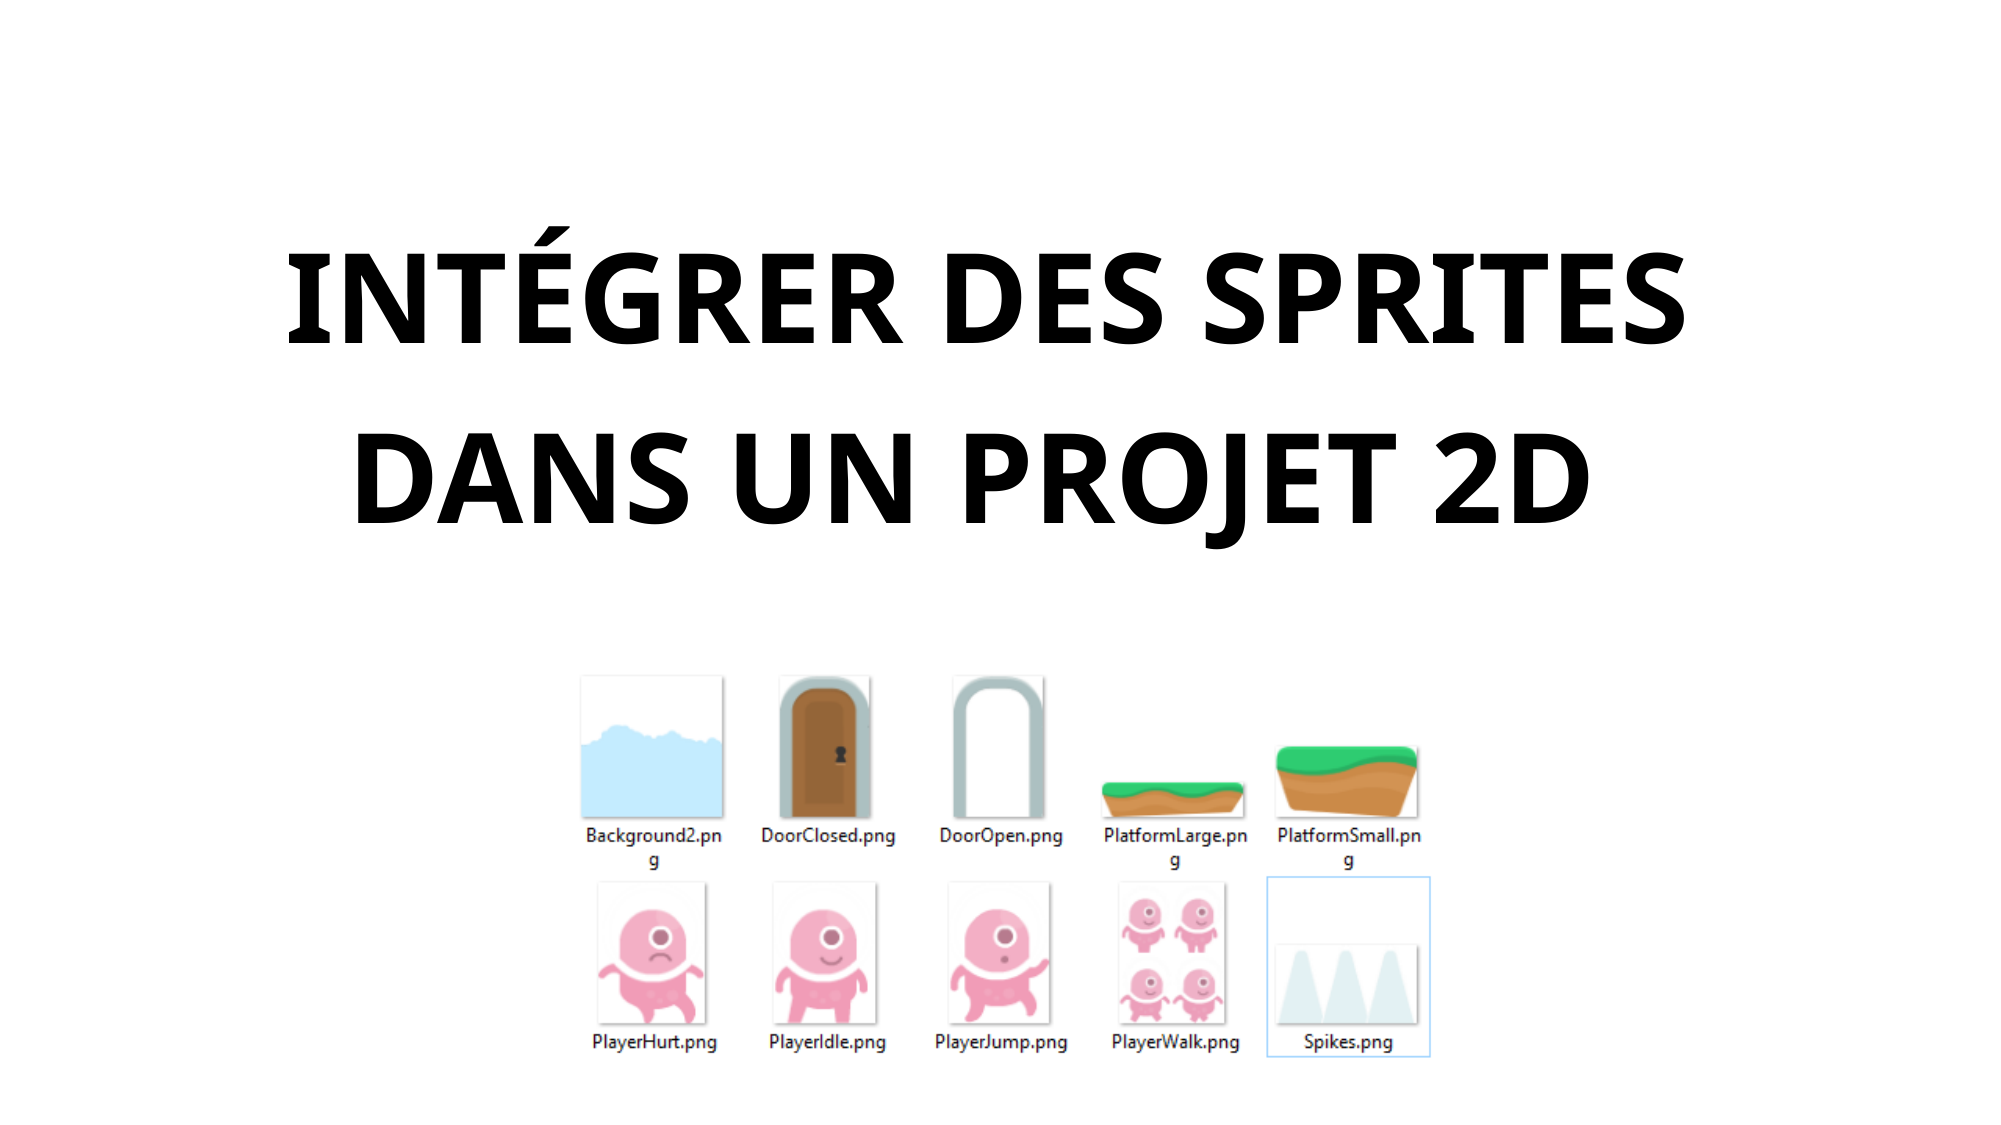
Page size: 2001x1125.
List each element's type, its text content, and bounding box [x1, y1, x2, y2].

picture [558, 653, 1442, 1076]
list INTÉGRER DES SPRITES DANS UN PROJET 2D [242, 4, 1733, 734]
